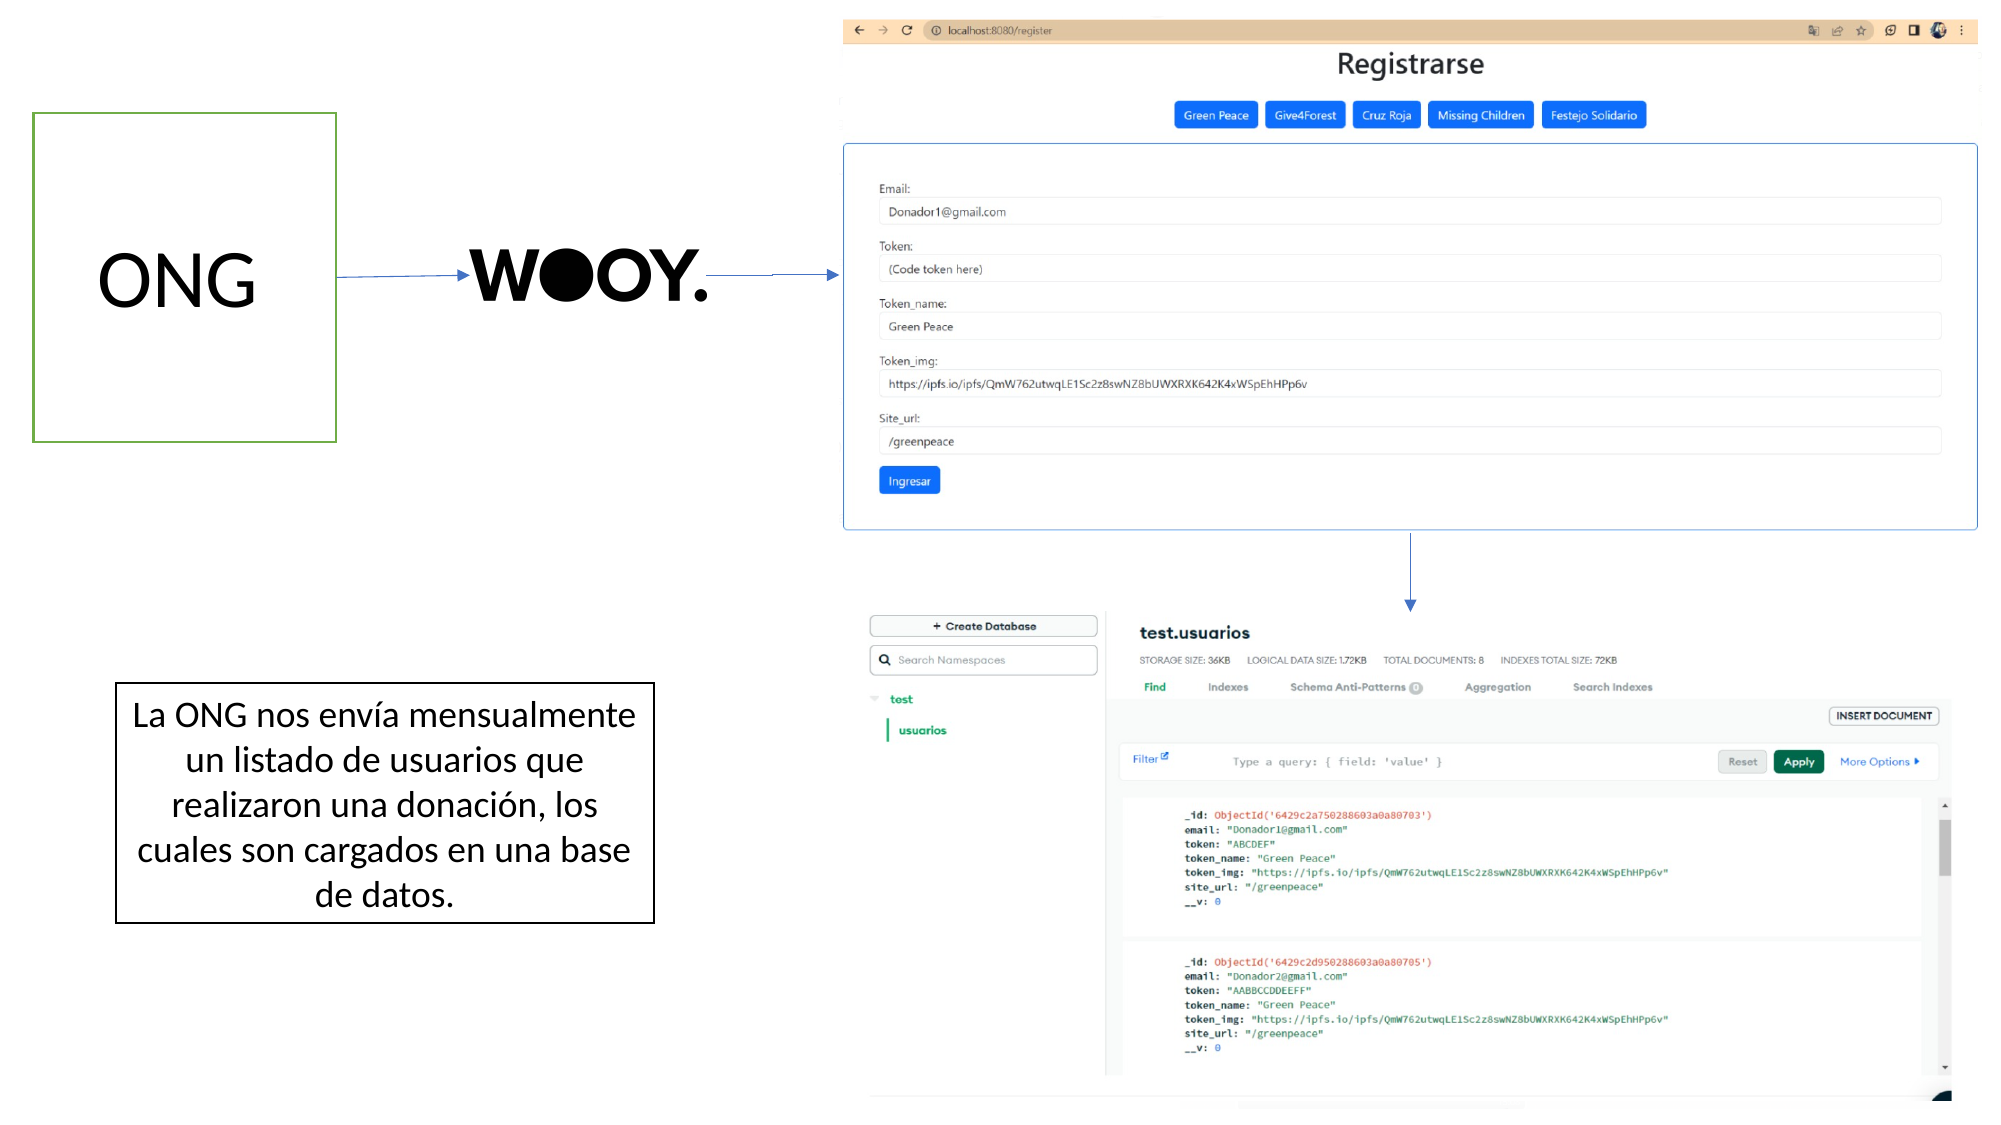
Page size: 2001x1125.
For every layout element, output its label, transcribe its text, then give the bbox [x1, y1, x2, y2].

text_box ONG [82, 217, 274, 332]
text_box La ONG nos envía mensualmente un listado de usuarios que realizaron una donación, los cuales son cargados en una base de datos. [115, 682, 655, 924]
picture [469, 239, 707, 311]
text_box [32, 112, 337, 443]
picture [863, 611, 1958, 1109]
picture [839, 16, 1982, 534]
